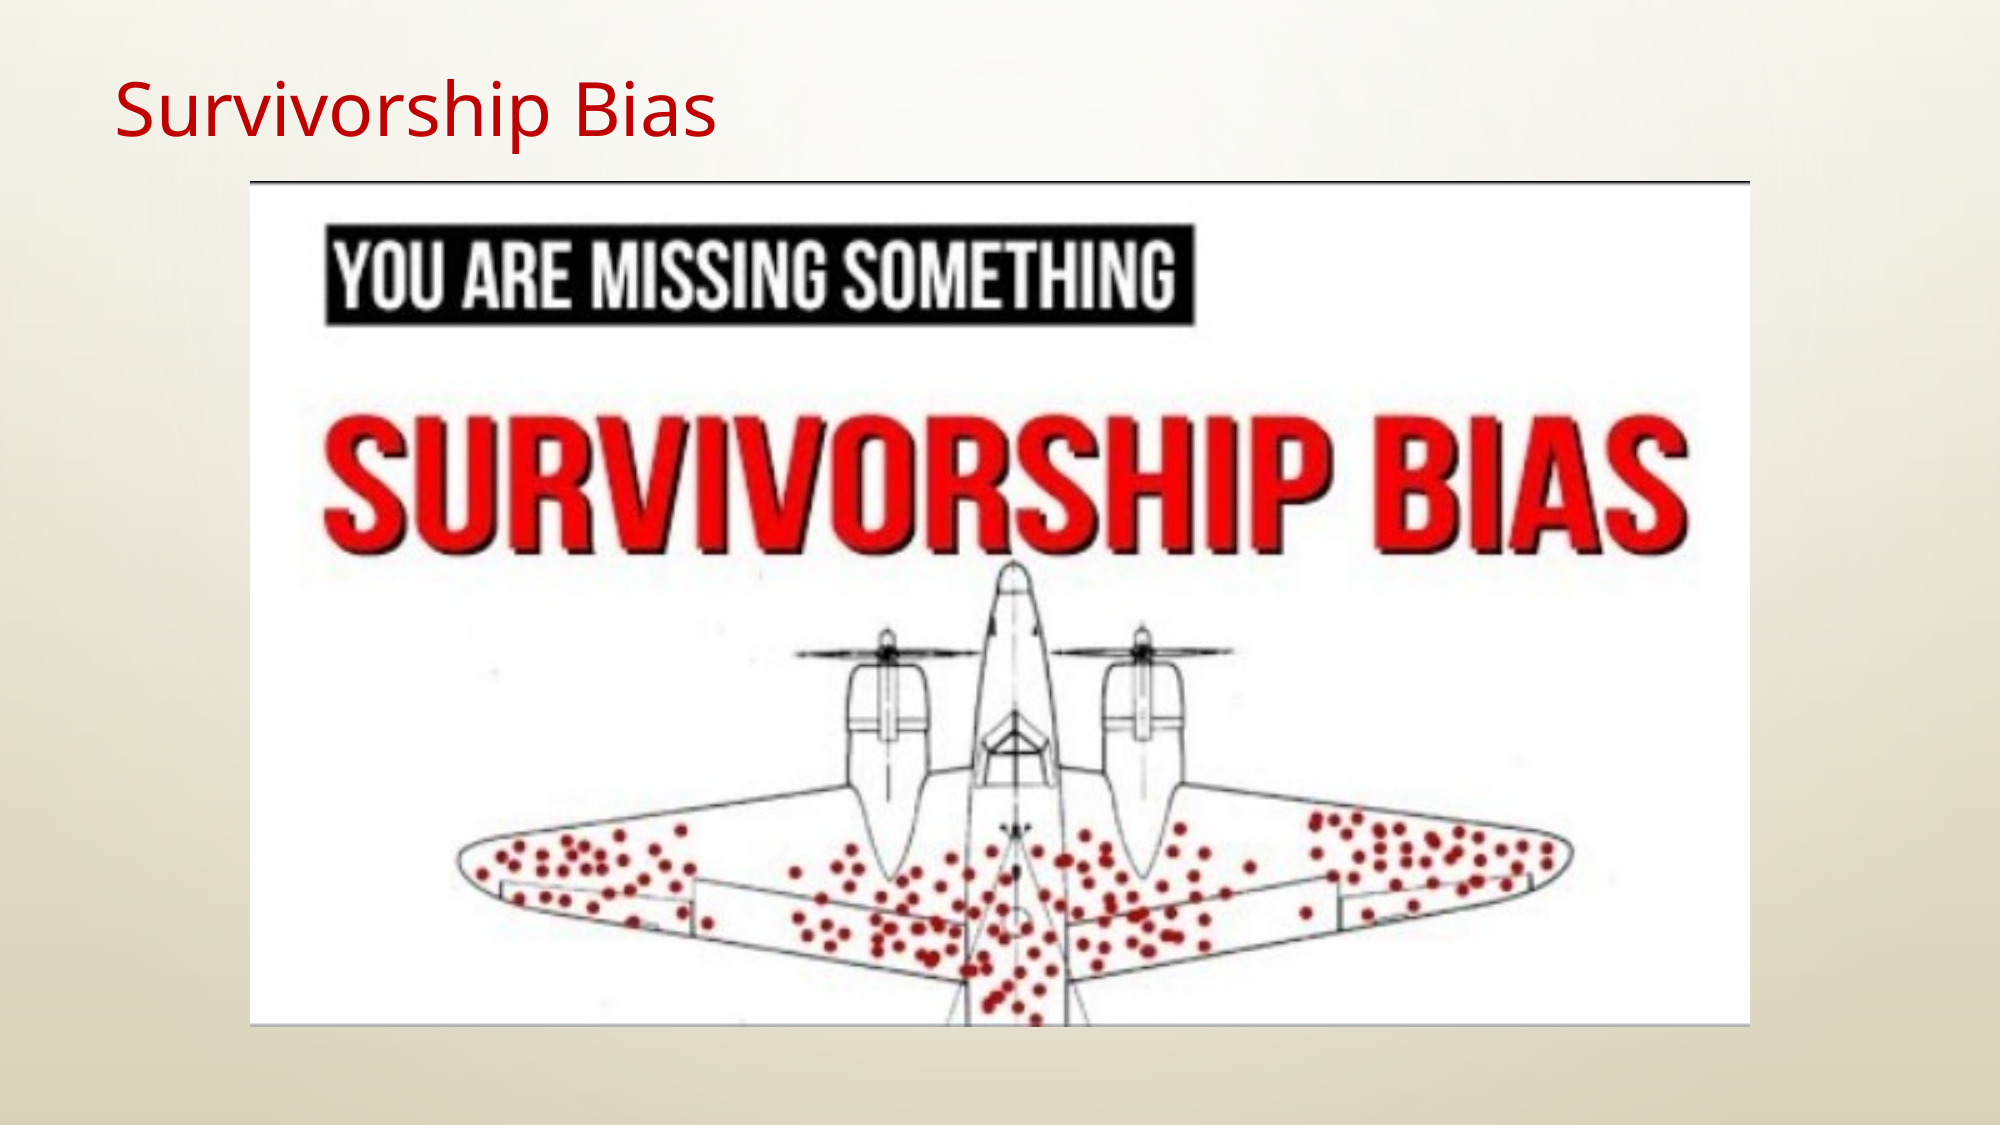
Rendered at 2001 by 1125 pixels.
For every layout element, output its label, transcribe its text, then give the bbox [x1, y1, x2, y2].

title Survivorship Bias [99, 64, 1900, 215]
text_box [249, 180, 1751, 1029]
